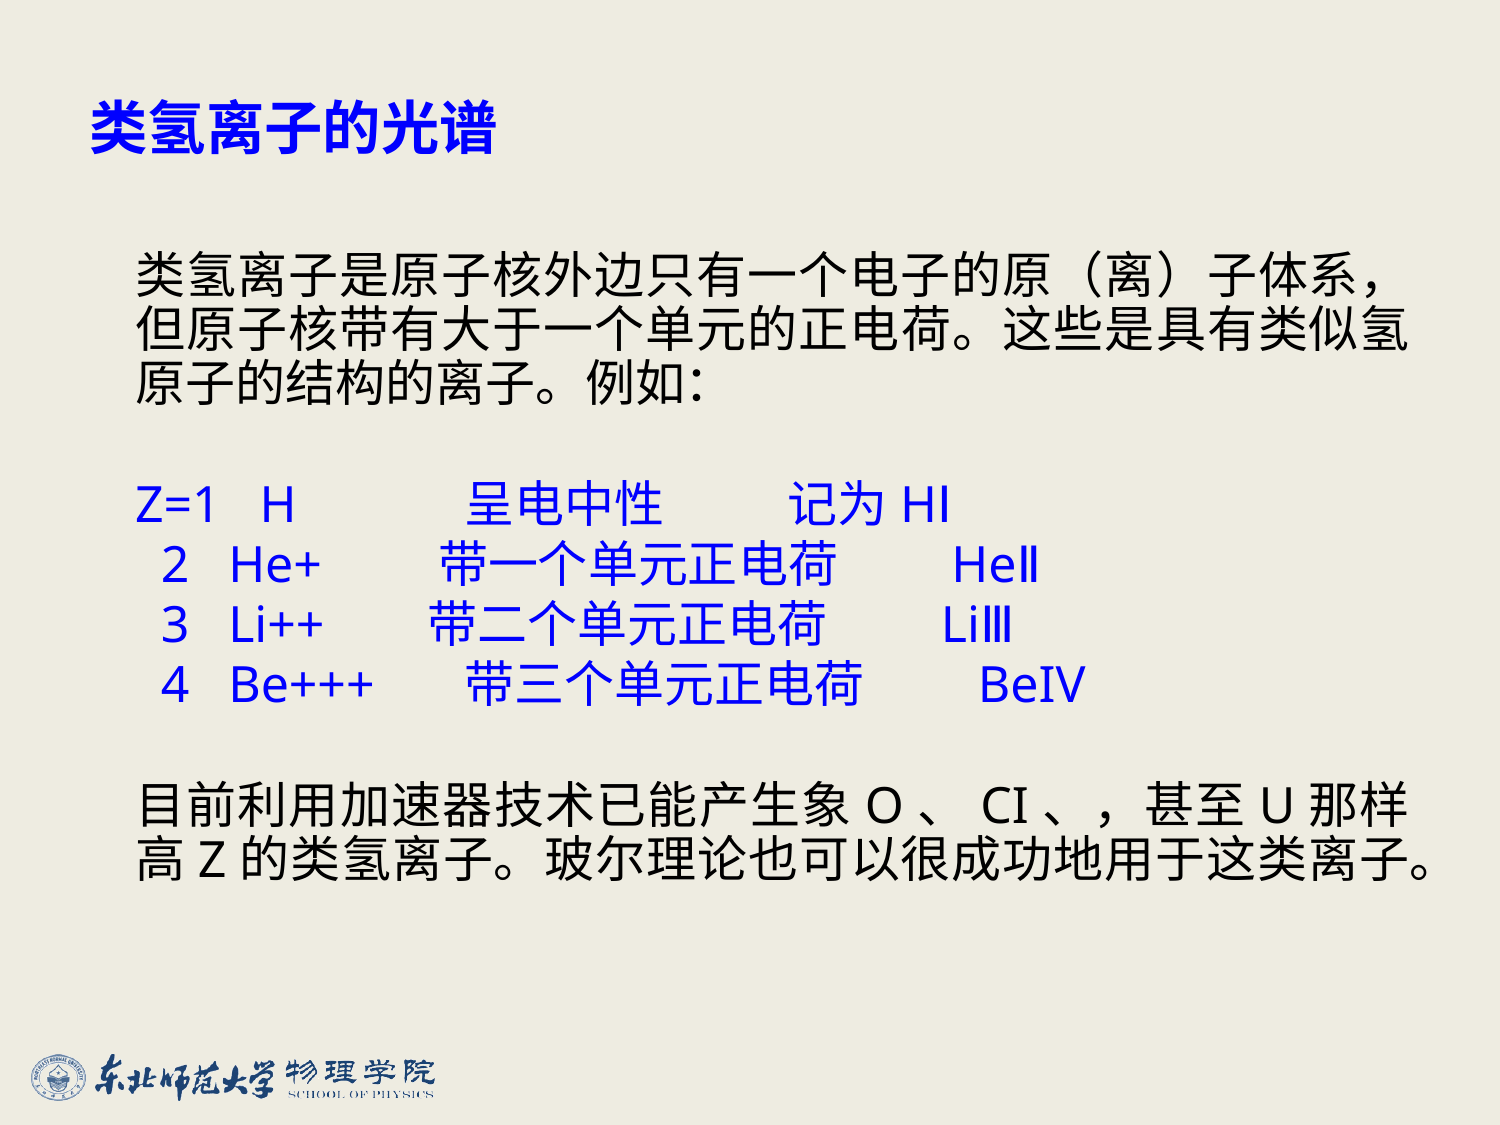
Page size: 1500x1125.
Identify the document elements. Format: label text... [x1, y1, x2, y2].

picture [20, 1054, 440, 1101]
title 类氢离子的光谱 [75, 45, 1425, 209]
